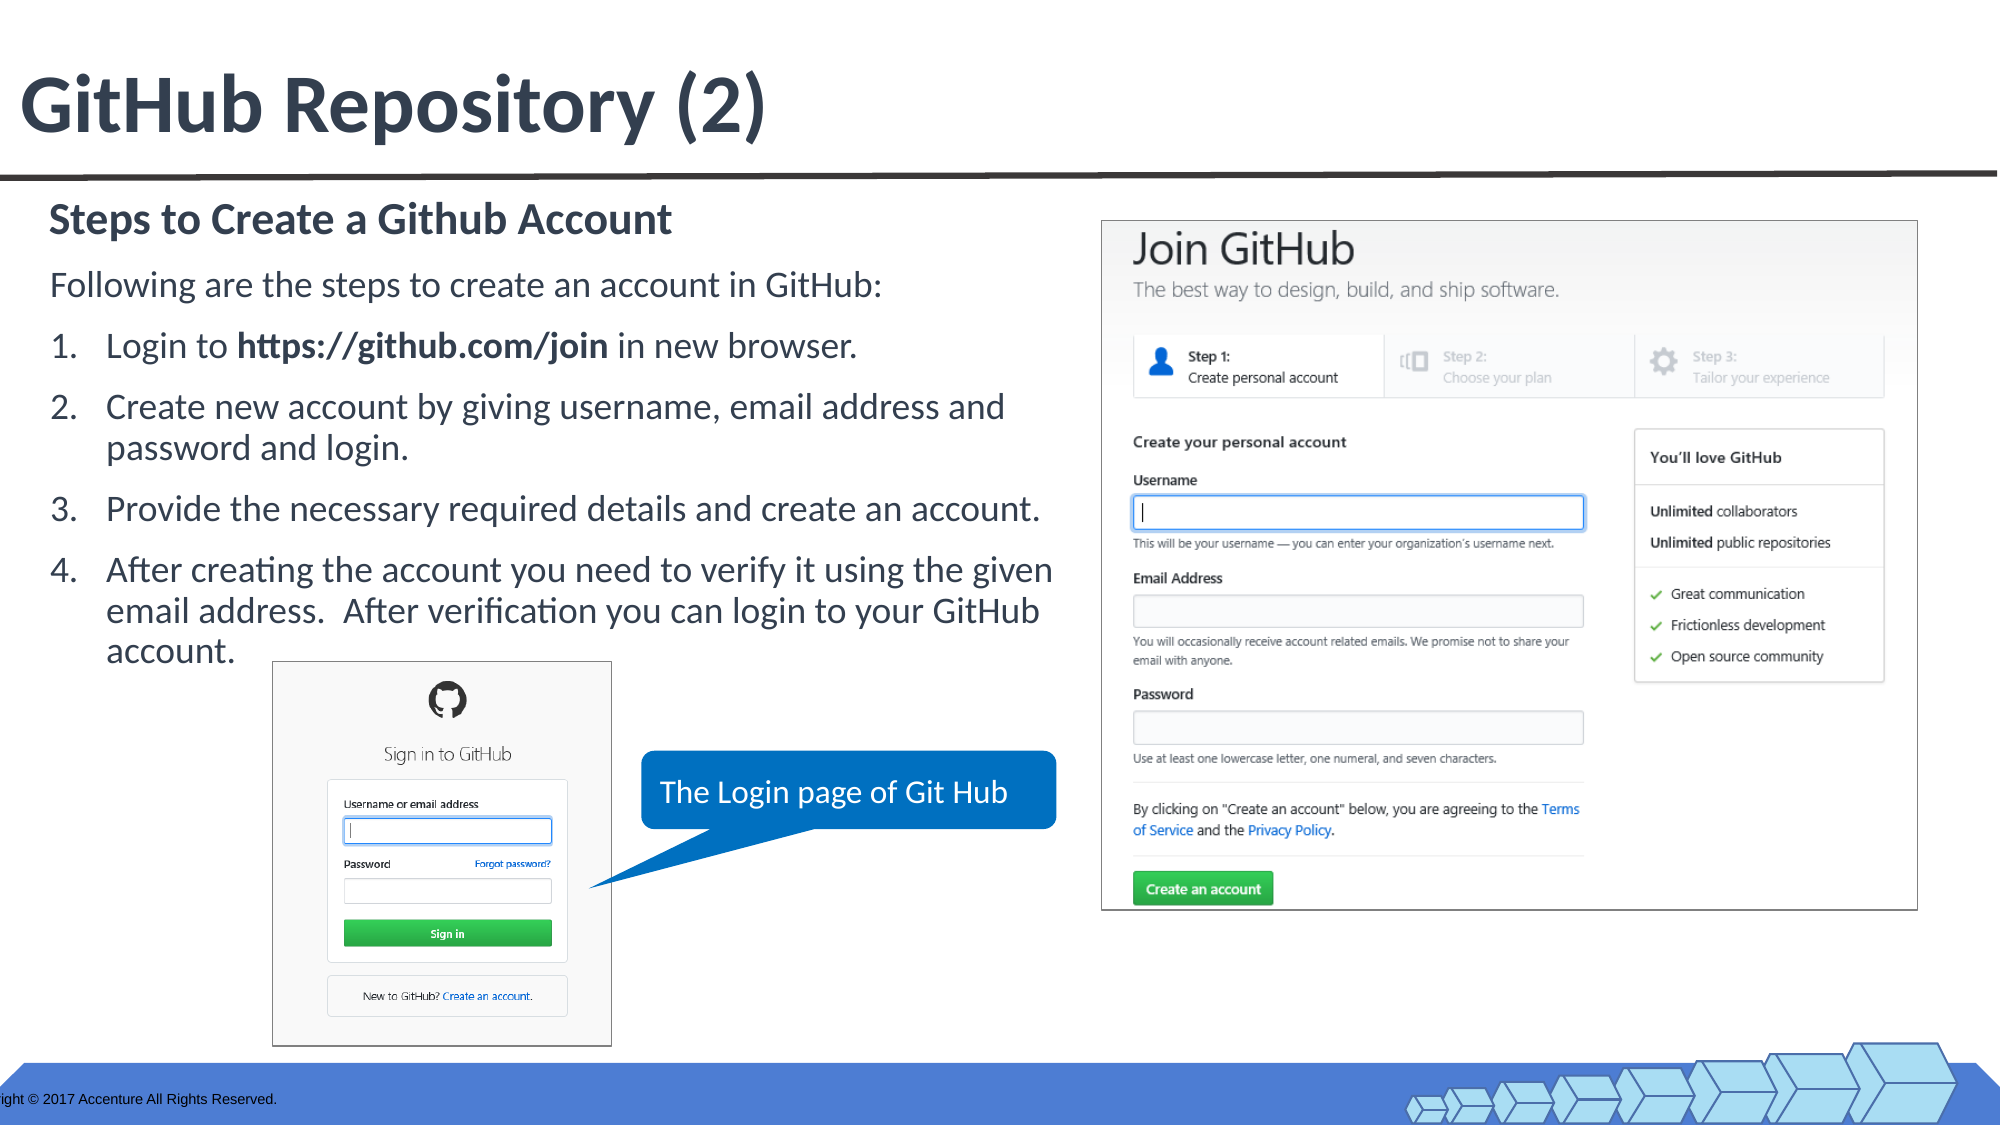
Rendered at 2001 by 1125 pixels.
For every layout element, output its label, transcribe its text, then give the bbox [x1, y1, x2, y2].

title GitHub Repository (2) [5, 53, 2000, 147]
text_box The Login page of Git Hub [611, 749, 1058, 884]
list Steps to Create a Github Account [34, 188, 1896, 254]
picture [1102, 220, 1917, 910]
list Following are the steps to create an account in GitHub: Login to https://github.com/join in new browser. Create new account by giving username, email address and password and login. Provide the necessary required details and create an account. After creating the account you need to verify it using the given email address. After verification you can login to your GitHub account. [35, 257, 1103, 1042]
picture [273, 661, 611, 1046]
